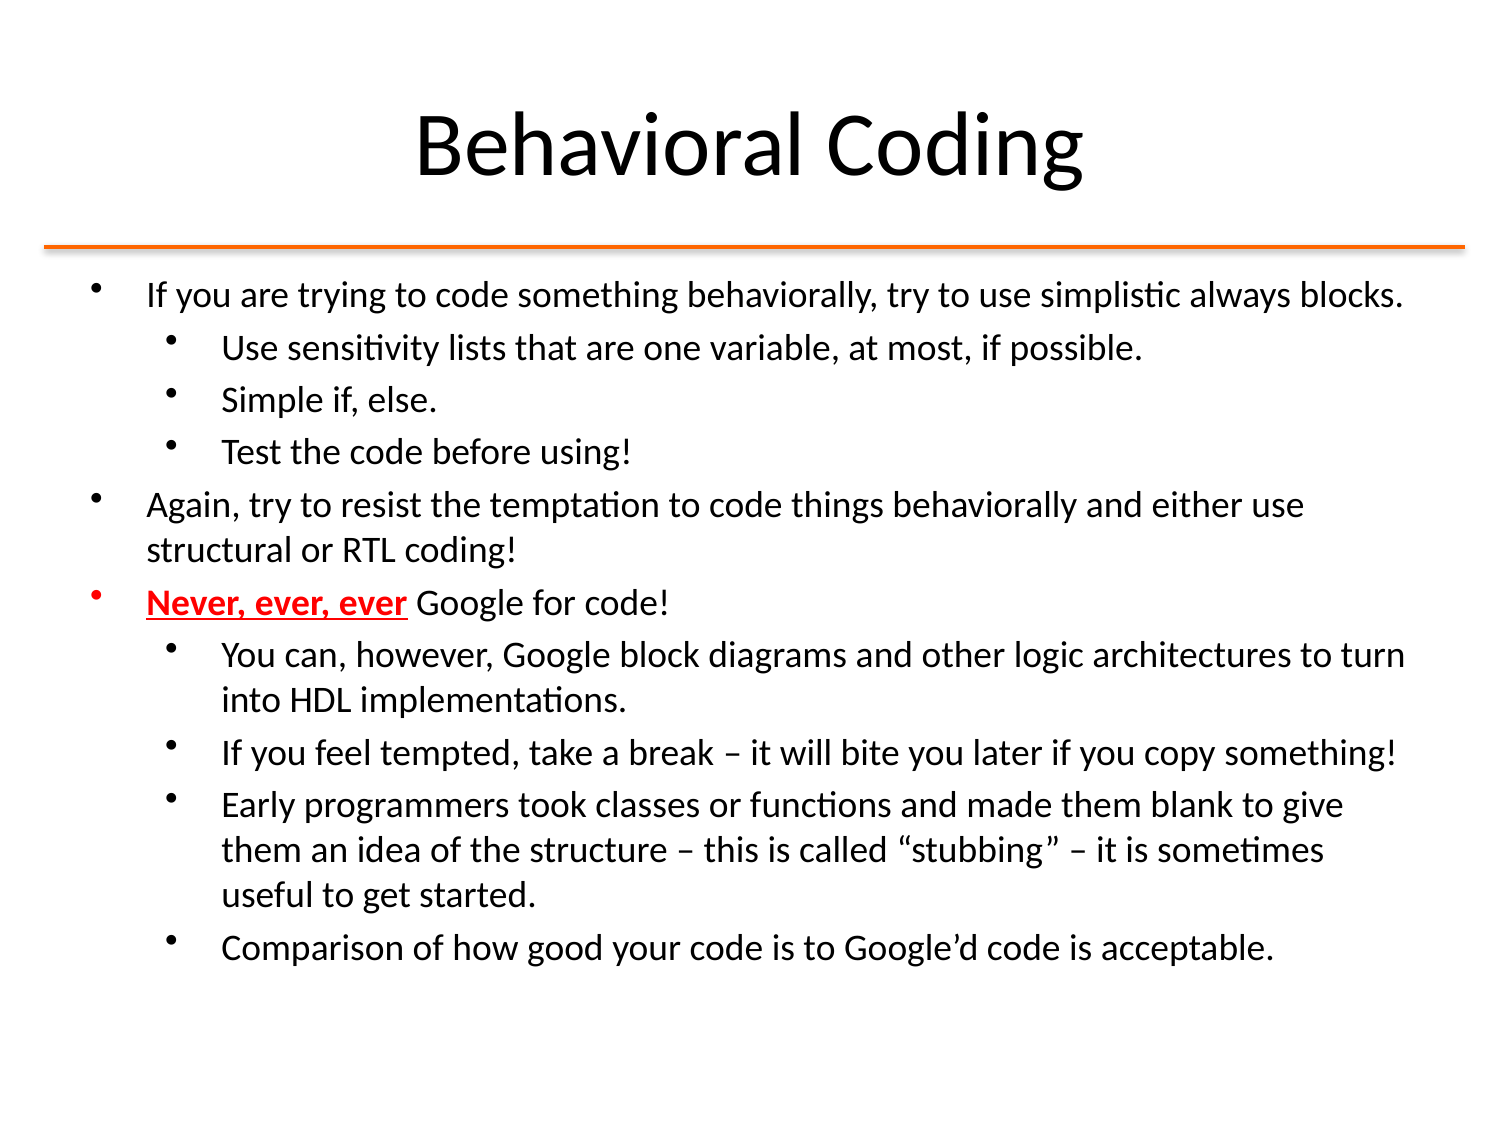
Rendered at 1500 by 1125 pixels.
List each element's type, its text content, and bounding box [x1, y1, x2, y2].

title Behavioral Coding [75, 45, 1425, 233]
list If you are trying to code something behaviorally, try to use simplistic always blocks. Use sensitivity lists that are one variable, at most, if possible. Simple if, else. Test the code before using! Again, try to resist the temptation to code things behaviorally and either use structural or RTL coding! Never, ever, ever Google for code! You can, however, Google block diagrams and other logic architectures to turn into HDL implementations. If you feel tempted, take a break – it will bite you later if you copy something! Early programmers took classes or functions and made them blank to give them an idea of the structure – this is called “stubbing” – it is sometimes useful to get started. Comparison of how good your code is to Google’d code is acceptable. [75, 262, 1425, 1073]
text_box [87, 233, 1413, 262]
